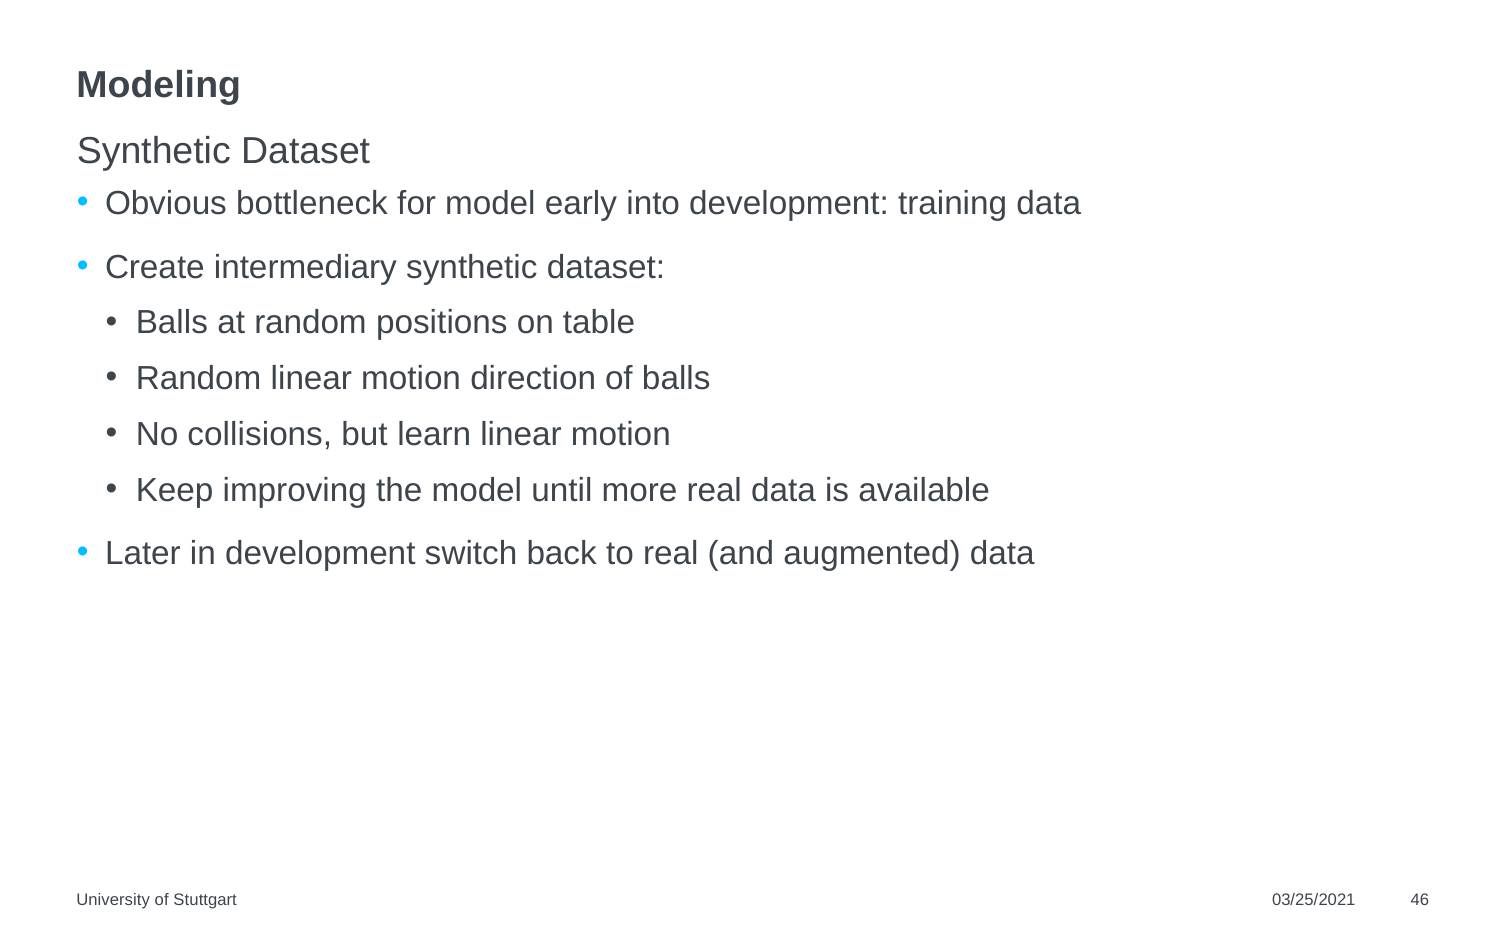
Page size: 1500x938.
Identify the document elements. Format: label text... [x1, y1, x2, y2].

title Modeling [76, 64, 1430, 117]
slide_number 46 [1392, 888, 1430, 910]
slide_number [1272, 888, 1360, 910]
list Synthetic Dataset [76, 117, 1430, 163]
list Obvious bottleneck for model early into development: training data Create intermediary synthetic dataset: Balls at random positions on table Random linear motion direction of balls No collisions, but learn linear motion Keep improving the model until more real data is available Later in development switch back to real (and augmented) data [76, 173, 1430, 859]
footer University of Stuttgart [76, 888, 1072, 910]
